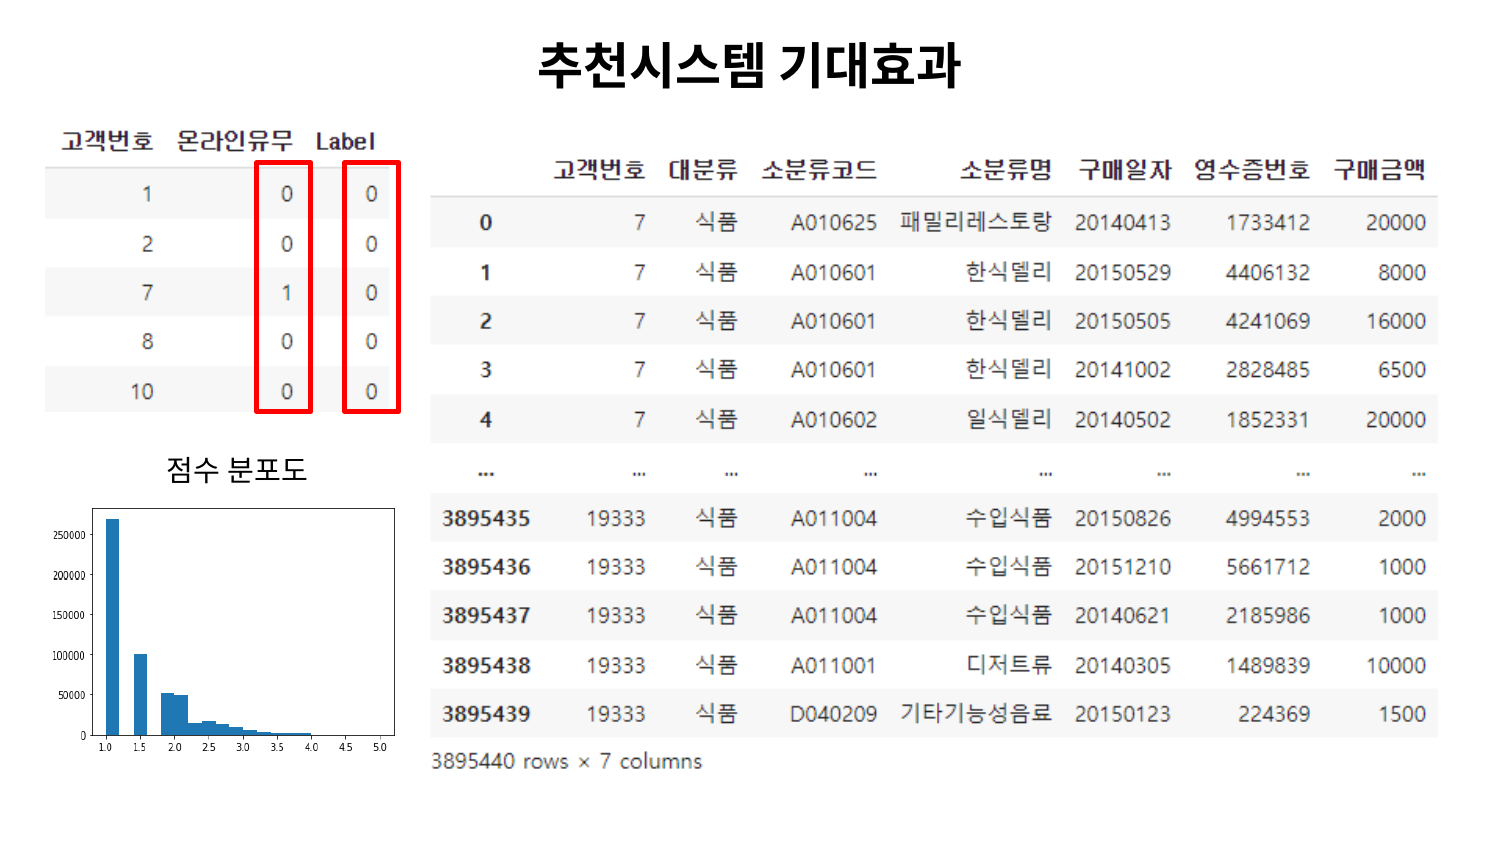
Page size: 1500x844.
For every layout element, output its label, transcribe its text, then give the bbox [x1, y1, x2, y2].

text_box 점수 분포도 [62, 436, 399, 501]
picture [423, 138, 1450, 783]
picture [45, 117, 400, 412]
title 추천시스템 기대효과 [29, 19, 1471, 114]
picture [45, 502, 400, 761]
